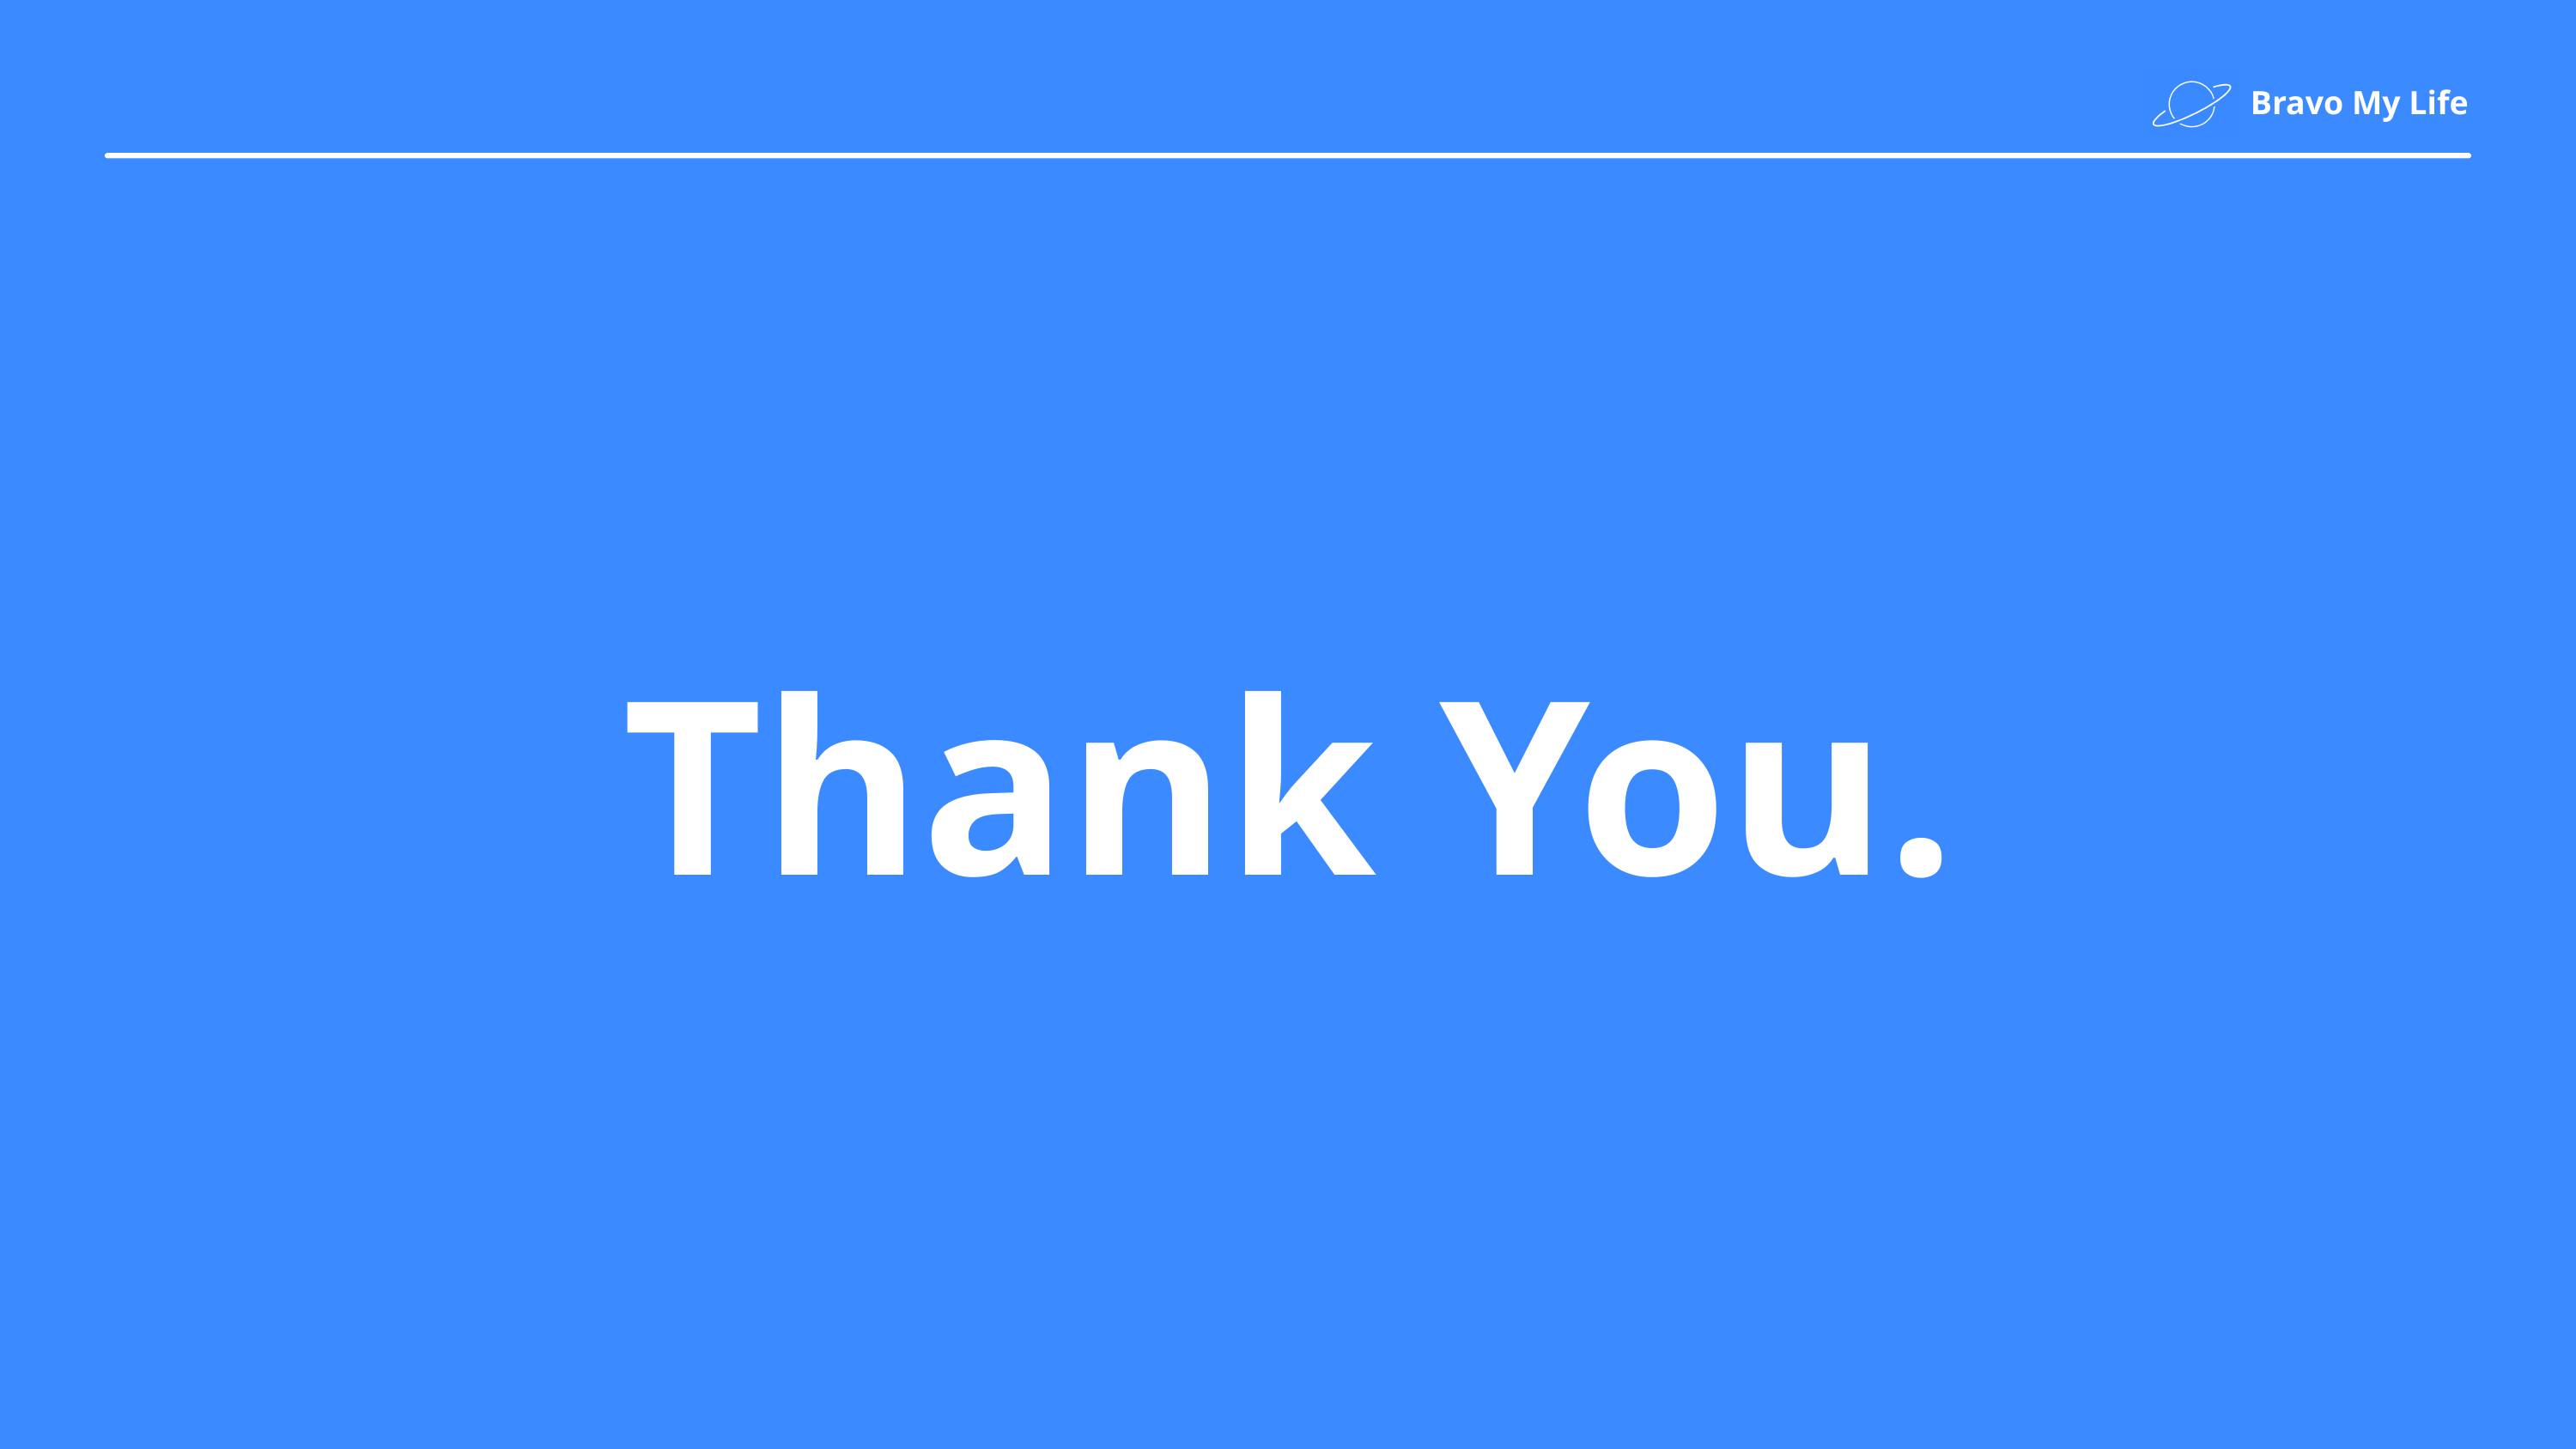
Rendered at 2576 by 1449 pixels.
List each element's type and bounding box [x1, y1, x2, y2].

text_box [2240, 76, 2469, 122]
text_box [622, 585, 2266, 924]
picture [2145, 69, 2240, 137]
